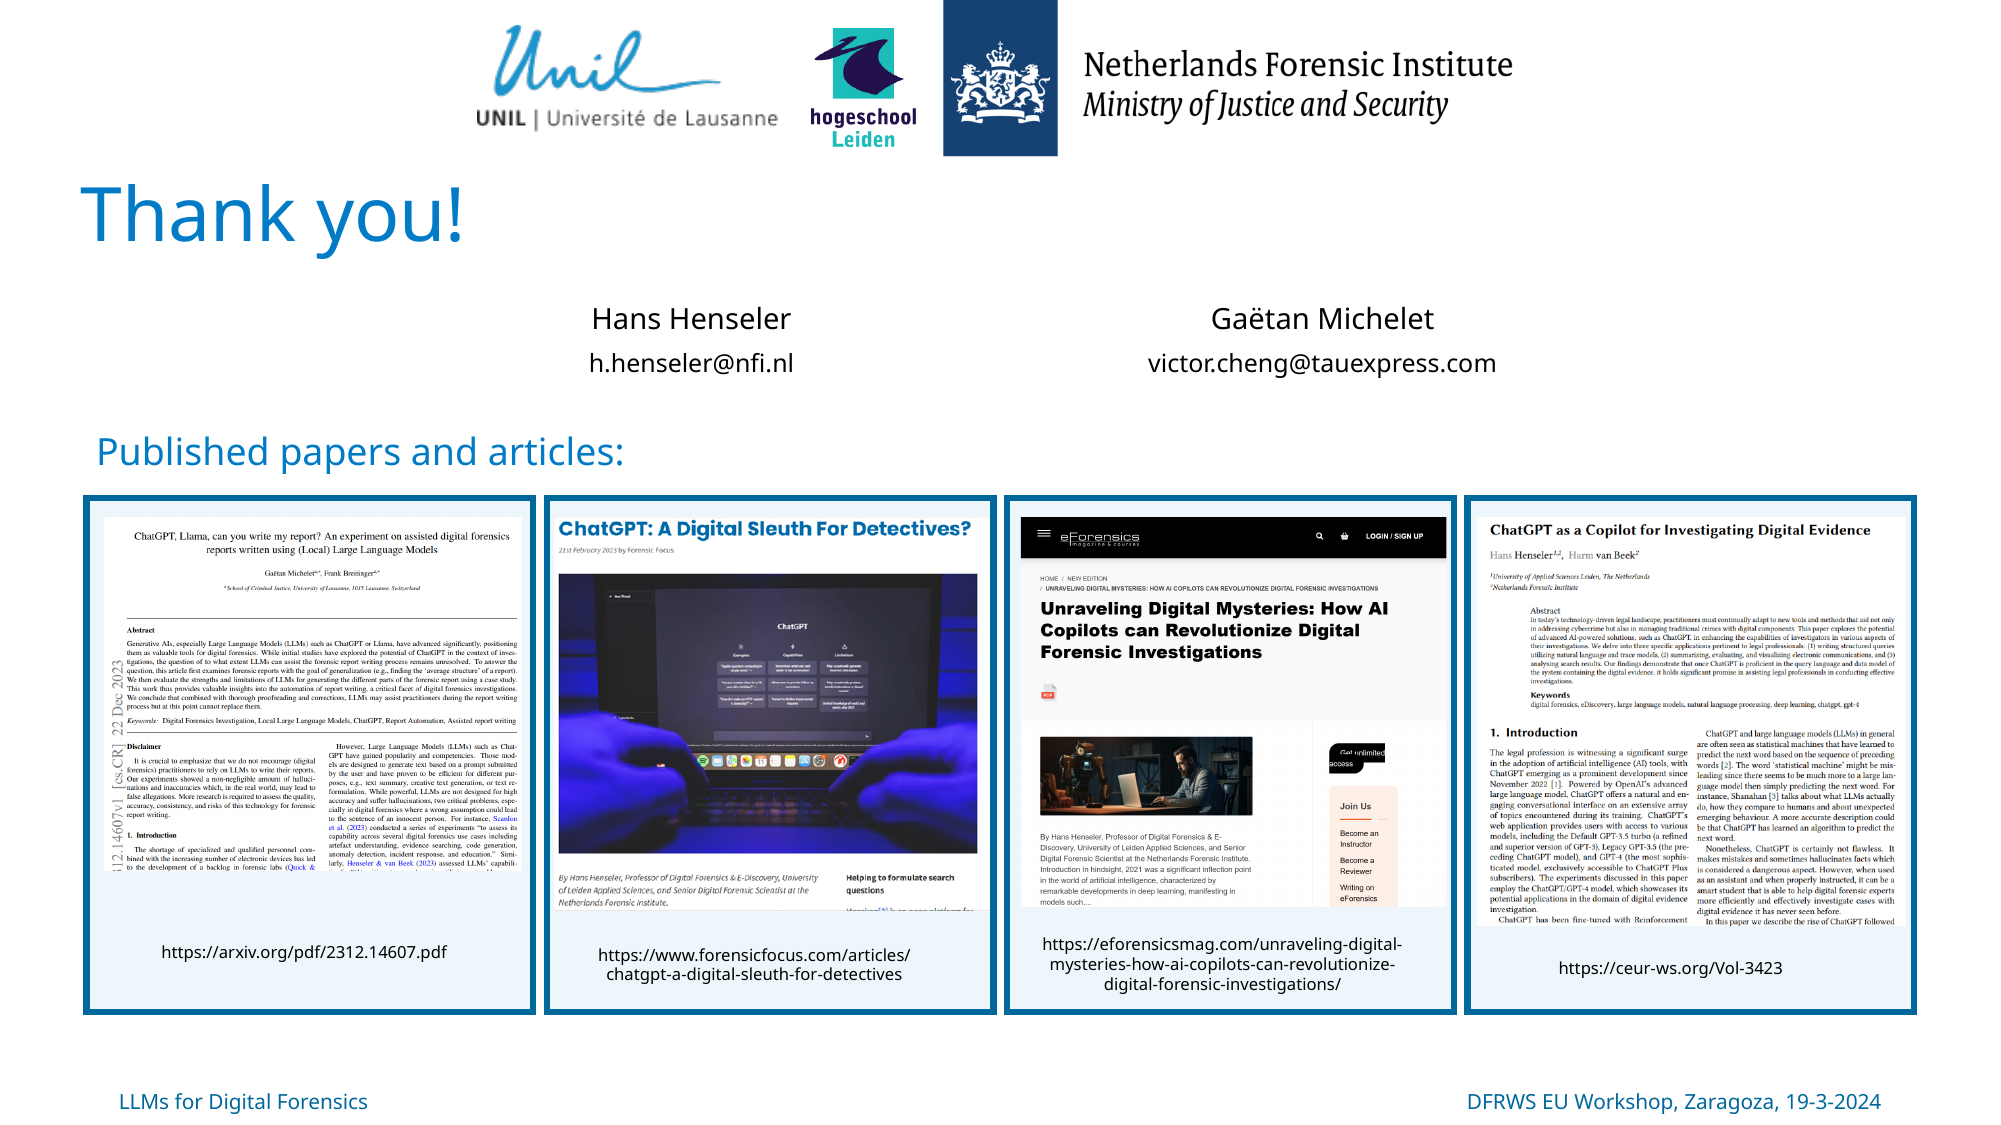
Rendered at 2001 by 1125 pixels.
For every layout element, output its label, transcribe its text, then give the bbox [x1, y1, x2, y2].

text_box Published papers and articles: [81, 426, 919, 482]
picture [0, 0, 2001, 228]
picture [1020, 517, 1447, 907]
footer LLMs for Digital Forensics [104, 1081, 1067, 1125]
text_box https://eforensicsmag.com/unraveling-digital-mysteries-how-ai-copilots-can-revolutionize-digital-forensic-investigations/ [1015, 926, 1430, 1002]
text_box https://arxiv.org/pdf/2312.14607.pdf [146, 934, 500, 970]
text_box https://www.forensicfocus.com/articles/ chatgpt-a-digital-sleuth-for-detectives [542, 936, 967, 992]
picture [104, 517, 522, 871]
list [1476, 517, 1906, 926]
text_box [546, 497, 994, 1013]
text_box [1006, 497, 1455, 1013]
text_box [1466, 497, 1915, 1013]
text_box [86, 497, 534, 1013]
picture [554, 517, 989, 911]
text_box Hans Henseler h.henseler@nfi.nl Gaëtan Michelet victor.cheng@tauexpress.com [399, 292, 1615, 453]
title Thank you! [65, 118, 904, 266]
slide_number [1172, 1081, 1896, 1125]
text_box https://ceur-ws.org/Vol-3423 [1543, 950, 1834, 986]
